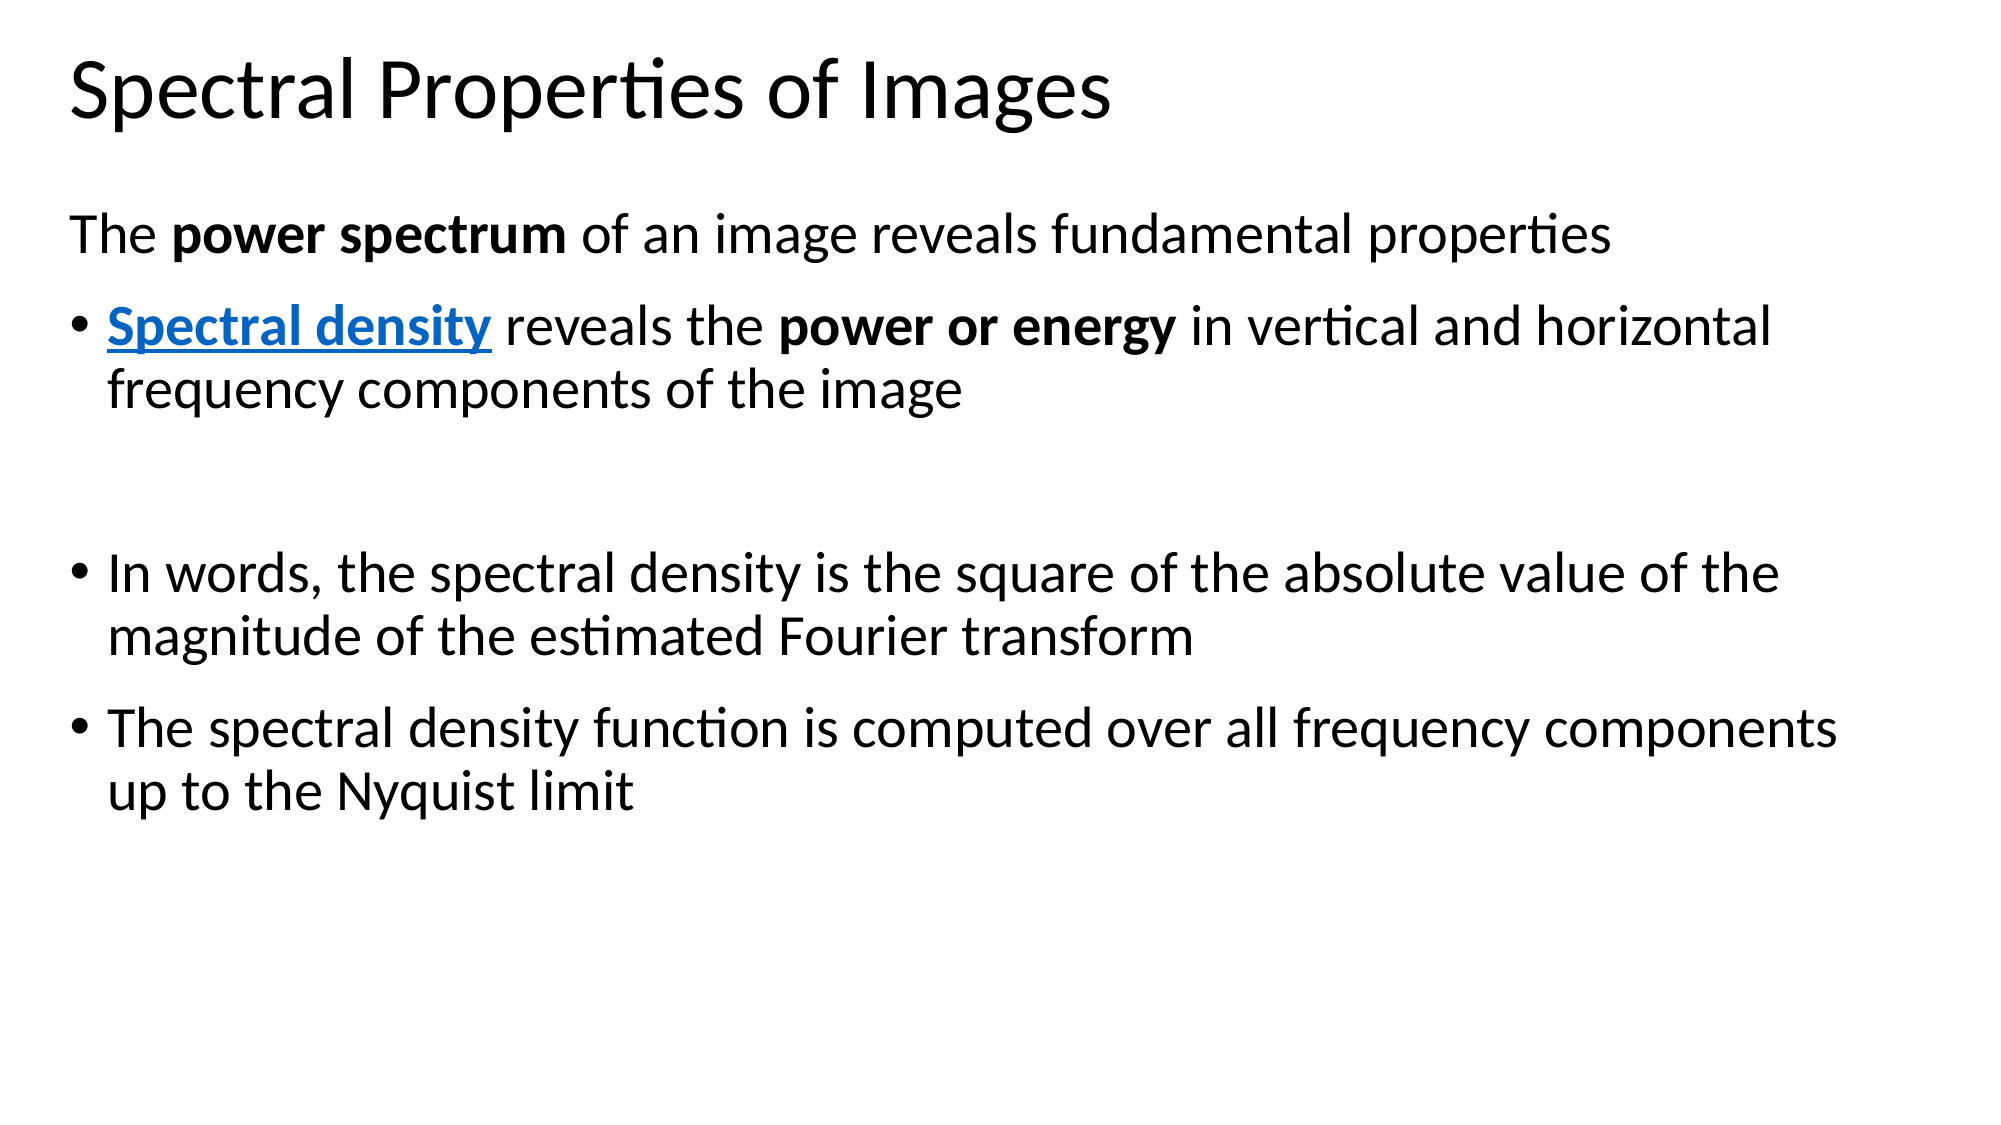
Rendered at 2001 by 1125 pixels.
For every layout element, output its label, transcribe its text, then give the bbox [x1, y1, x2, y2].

title Spectral Properties of Images [54, 34, 1966, 146]
